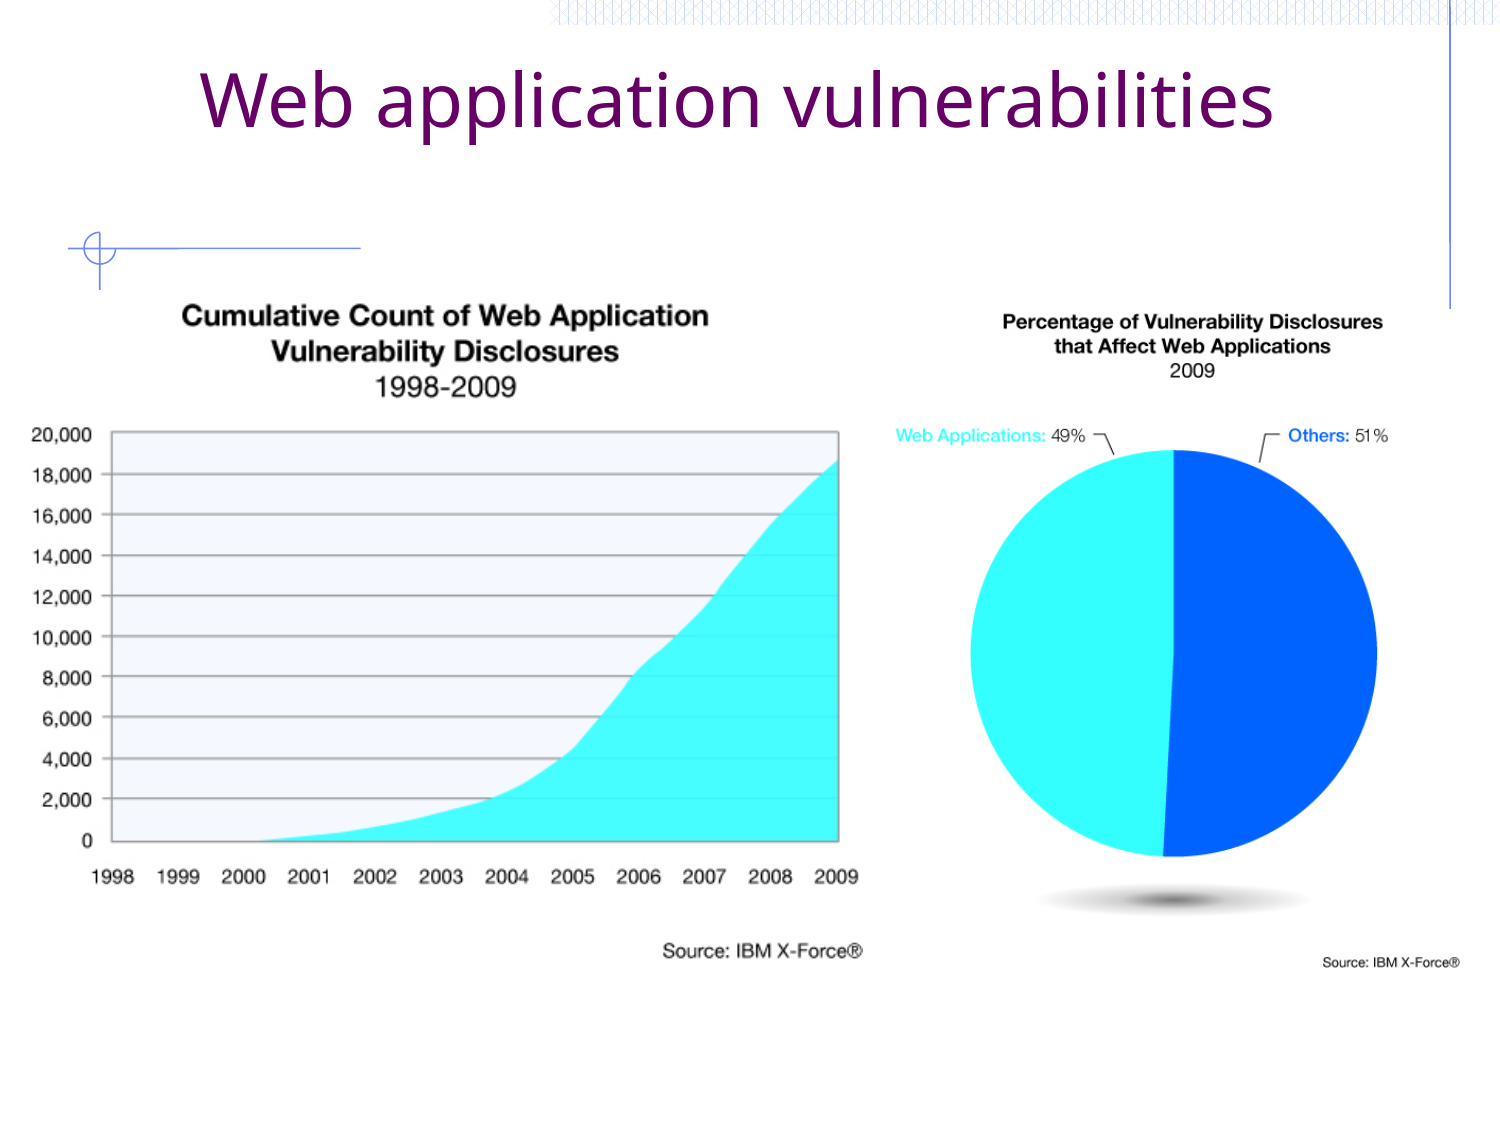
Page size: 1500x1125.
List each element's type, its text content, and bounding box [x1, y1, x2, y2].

picture [27, 290, 863, 988]
title Web application vulnerabilities [99, 49, 1376, 151]
picture [887, 308, 1461, 988]
